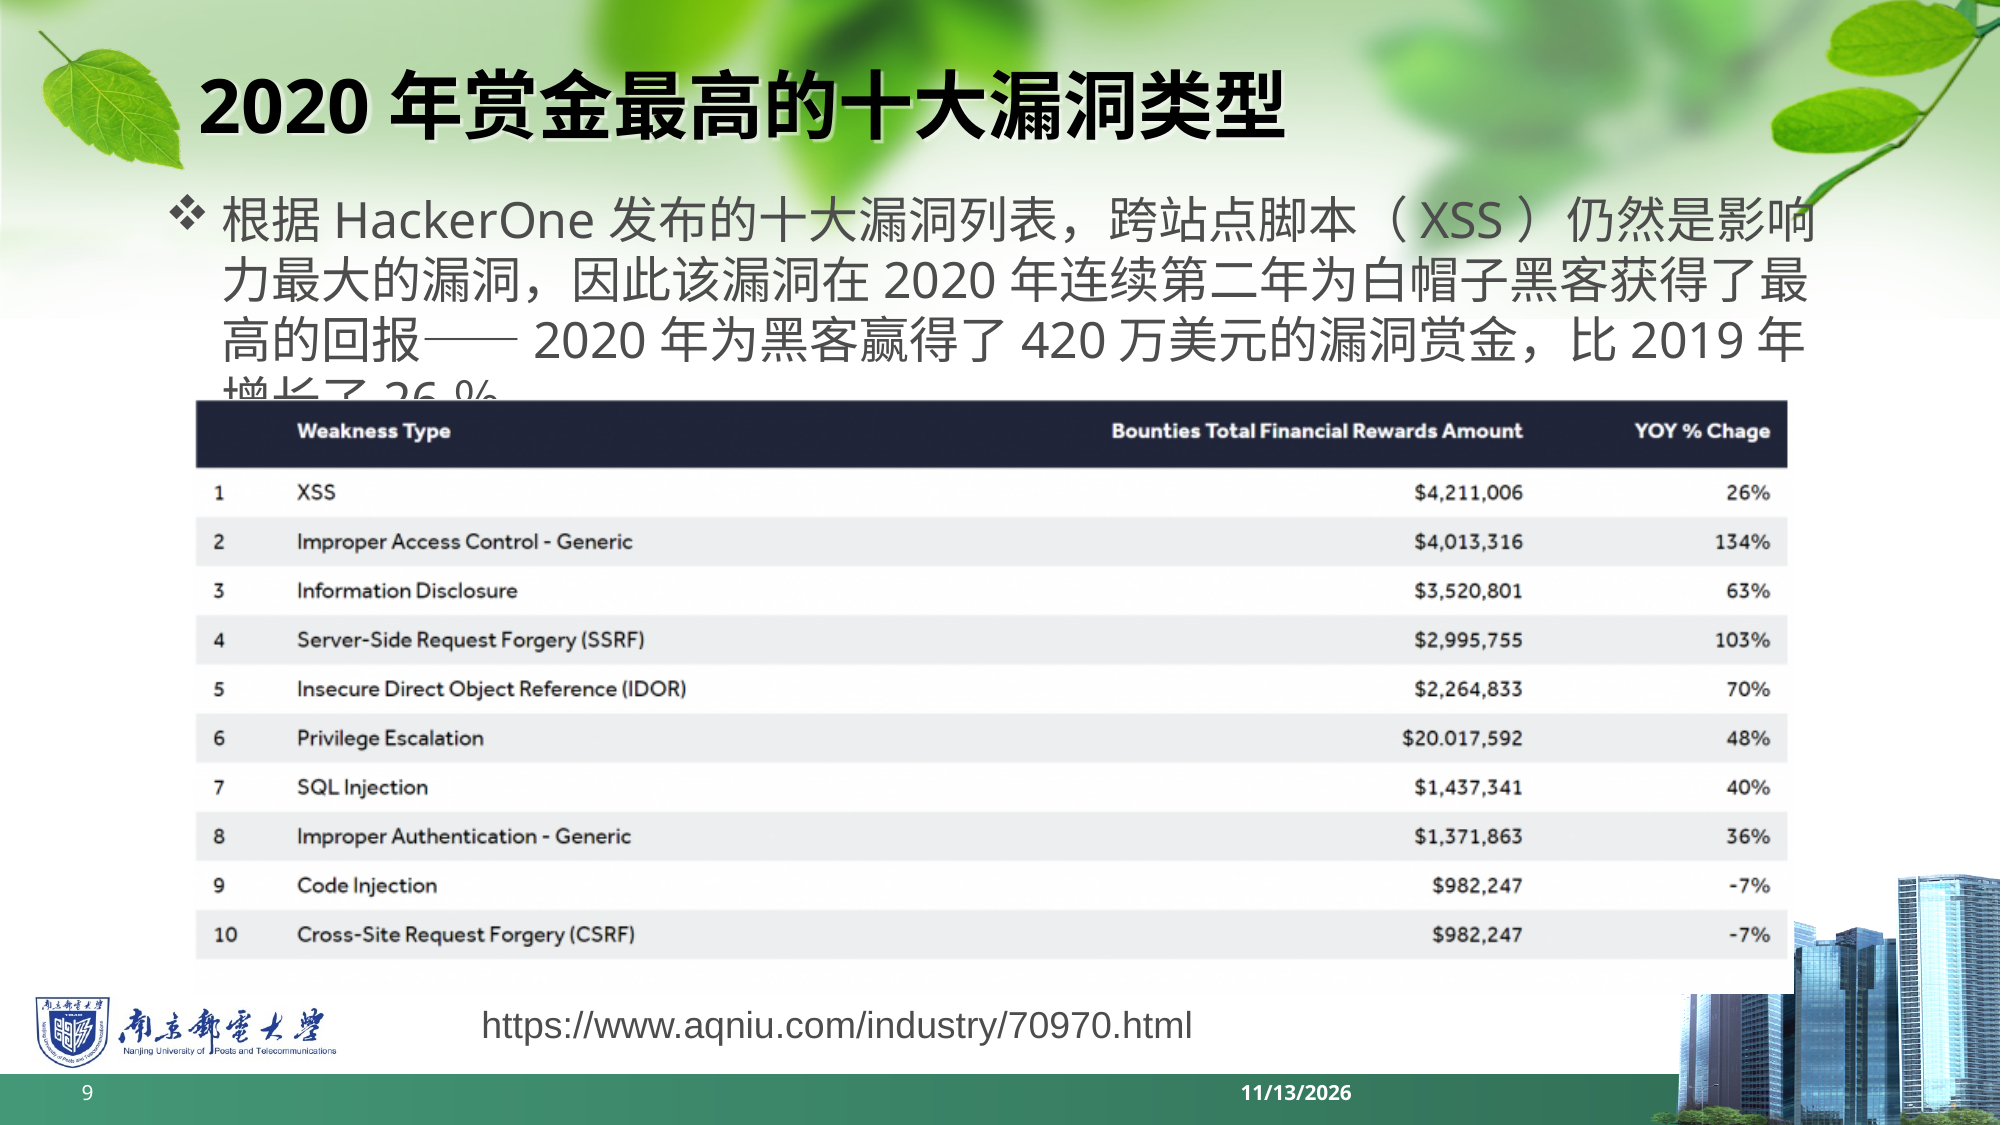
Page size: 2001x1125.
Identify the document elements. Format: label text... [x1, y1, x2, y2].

picture [33, 995, 338, 1070]
title 2020年赏金最高的十大漏洞类型 [183, 57, 1767, 150]
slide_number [900, 1072, 1367, 1113]
slide_number 9 [66, 1072, 184, 1113]
picture [193, 399, 1794, 994]
picture [0, 0, 2000, 319]
text_box https://www.aqniu.com/industry/70970.html [466, 1005, 1209, 1054]
list 根据HackerOne发布的十大漏洞列表，跨站点脚本（XSS）仍然是影响力最大的漏洞，因此该漏洞在2020年连续第二年为白帽子黑客获得了最高的回报——2020年为黑客赢得了420万美元的漏洞赏金，比2019年增长了26％ [150, 181, 1838, 1019]
